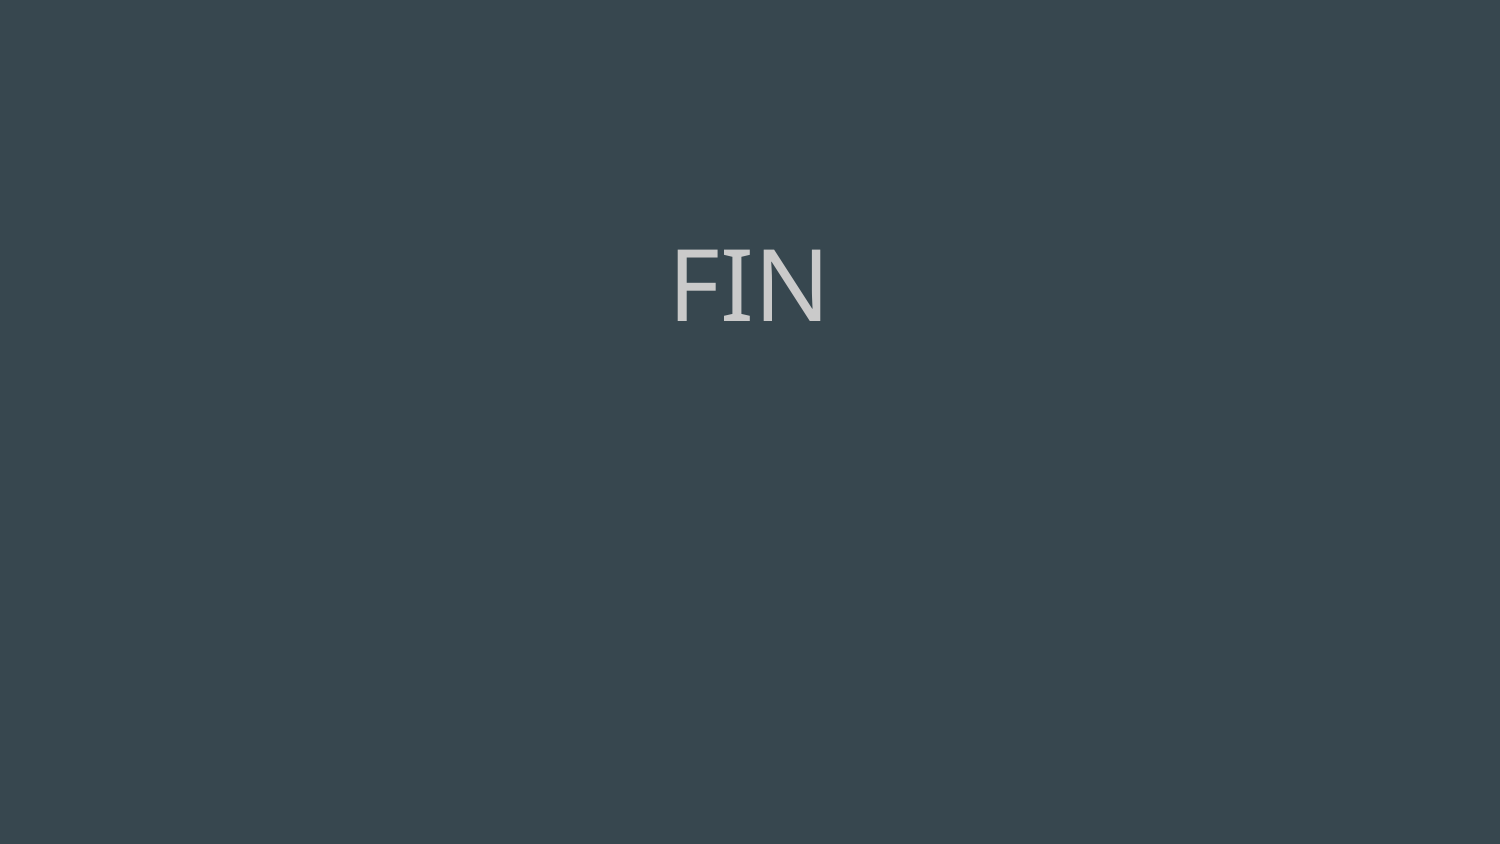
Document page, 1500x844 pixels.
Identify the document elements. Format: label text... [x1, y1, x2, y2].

list FIN [51, 189, 1449, 750]
